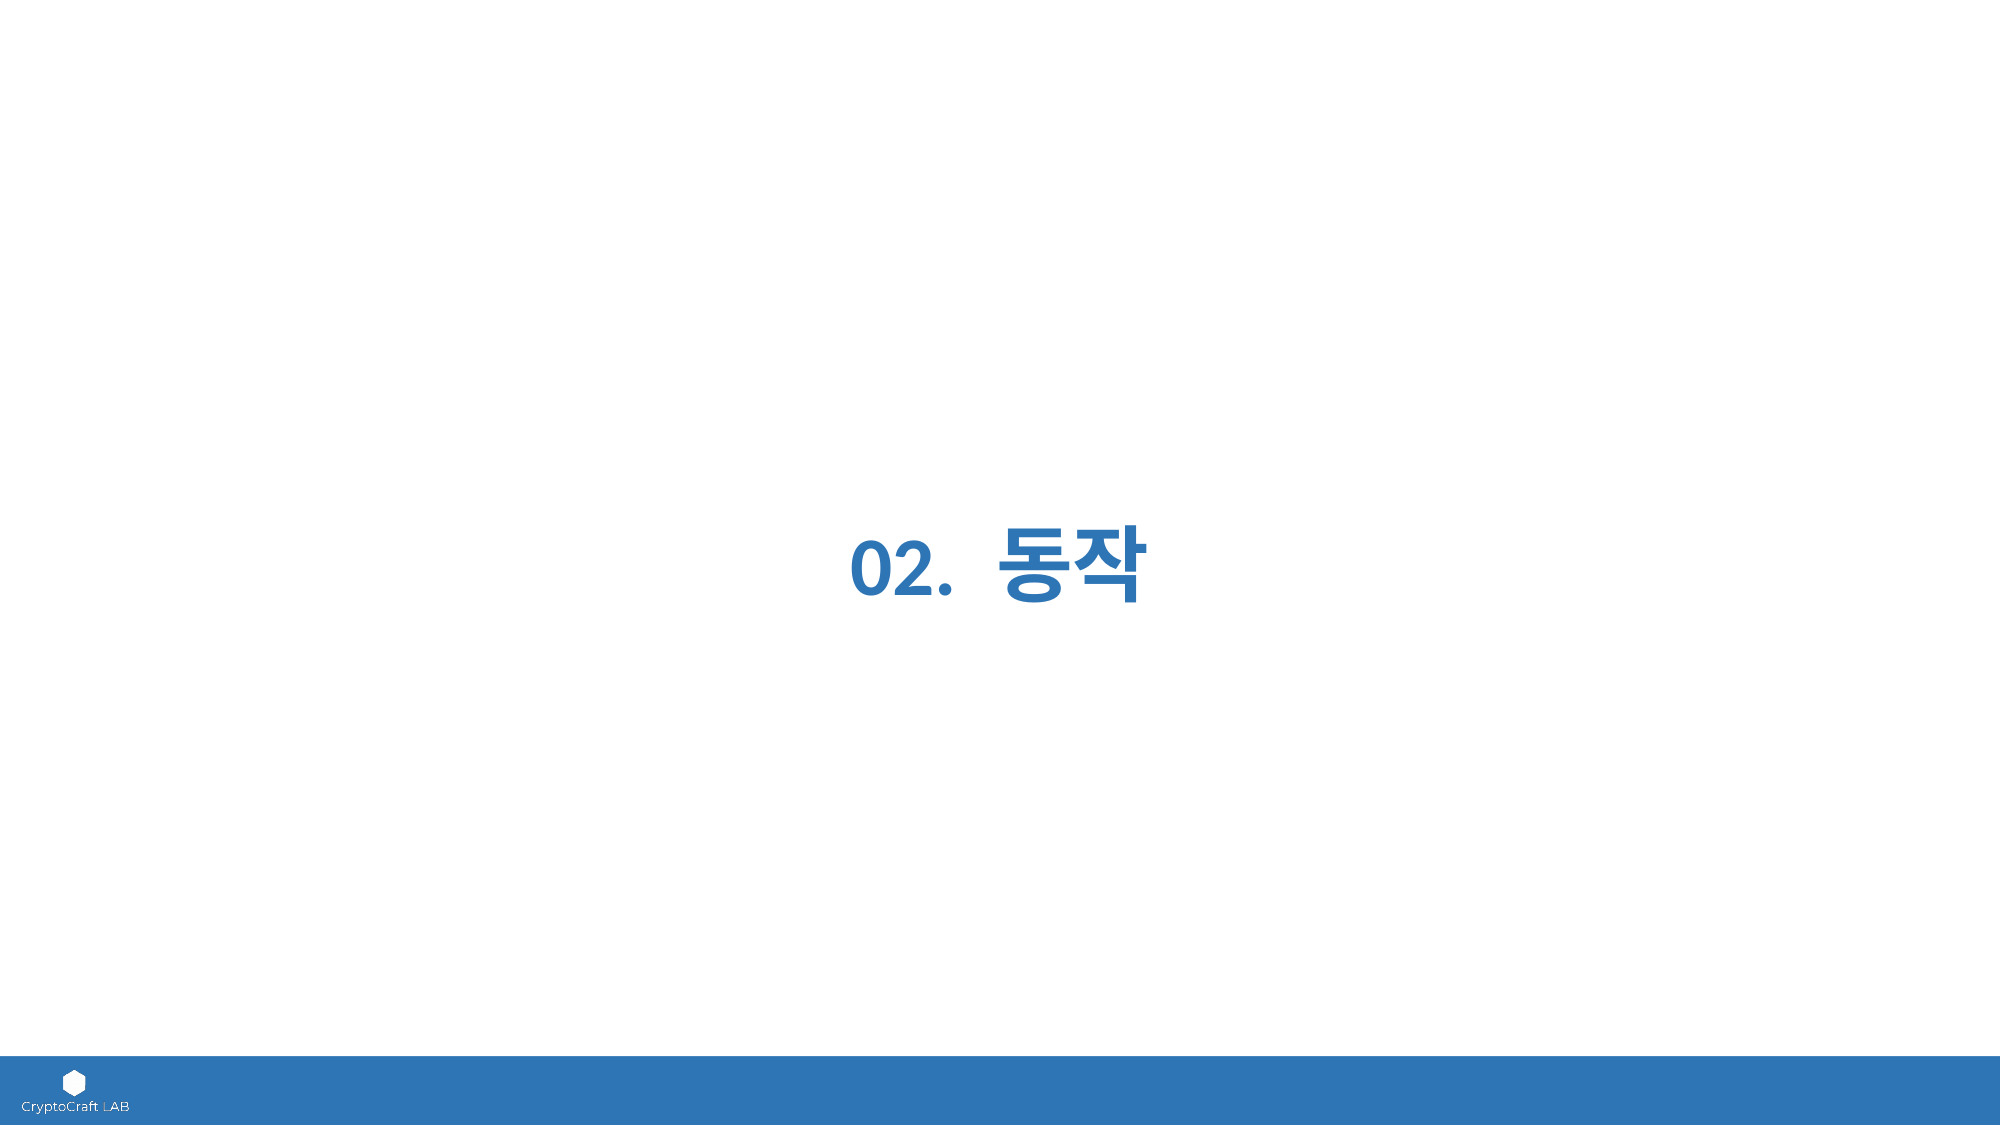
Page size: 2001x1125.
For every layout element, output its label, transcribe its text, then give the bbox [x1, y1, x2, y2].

picture [13, 1061, 138, 1123]
text_box 02. 동작 [767, 504, 1233, 620]
text_box [425, 377, 1698, 678]
